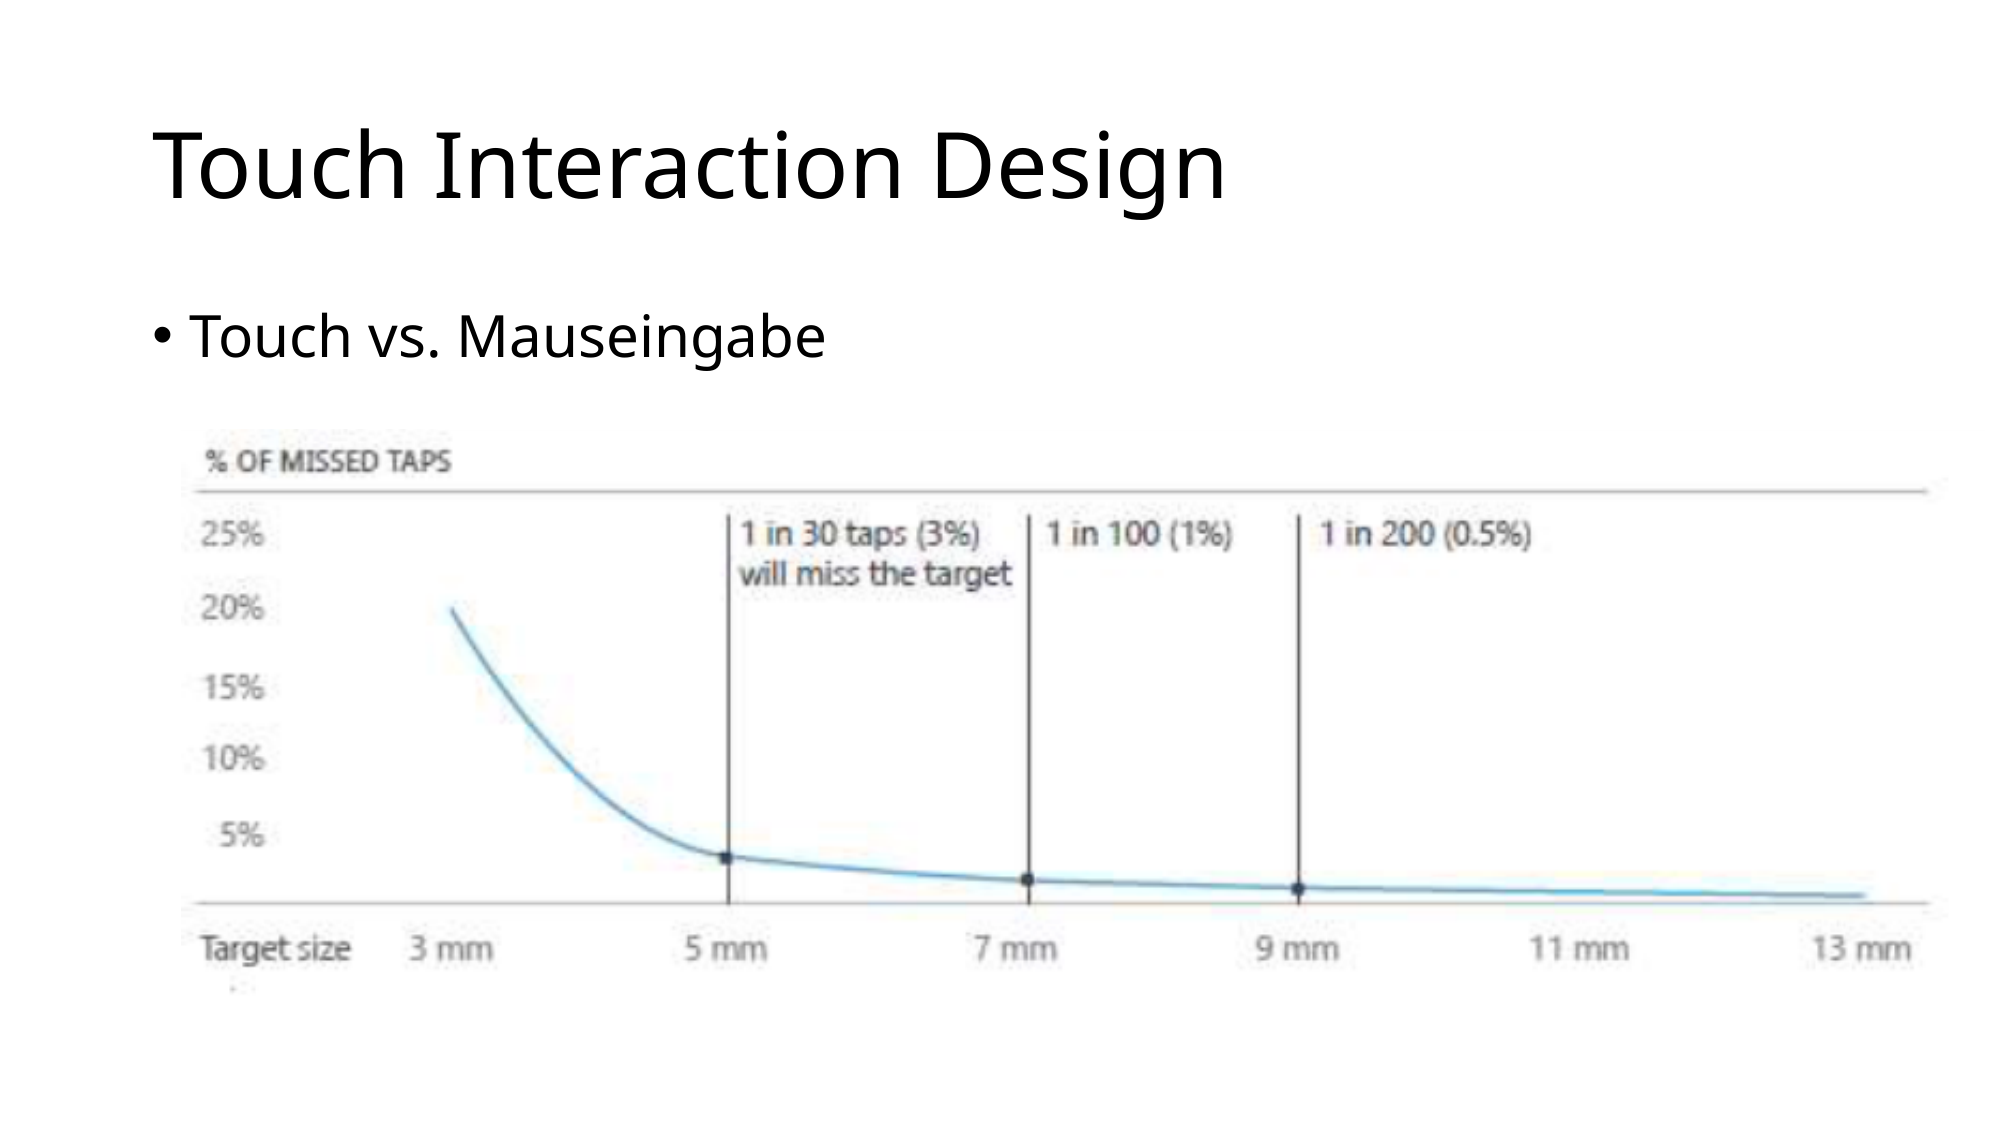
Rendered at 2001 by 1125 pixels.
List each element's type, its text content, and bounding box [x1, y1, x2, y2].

picture [180, 429, 1985, 1006]
list Touch vs. Mauseingabe [137, 299, 1863, 1014]
title Touch Interaction Design [137, 59, 1863, 278]
